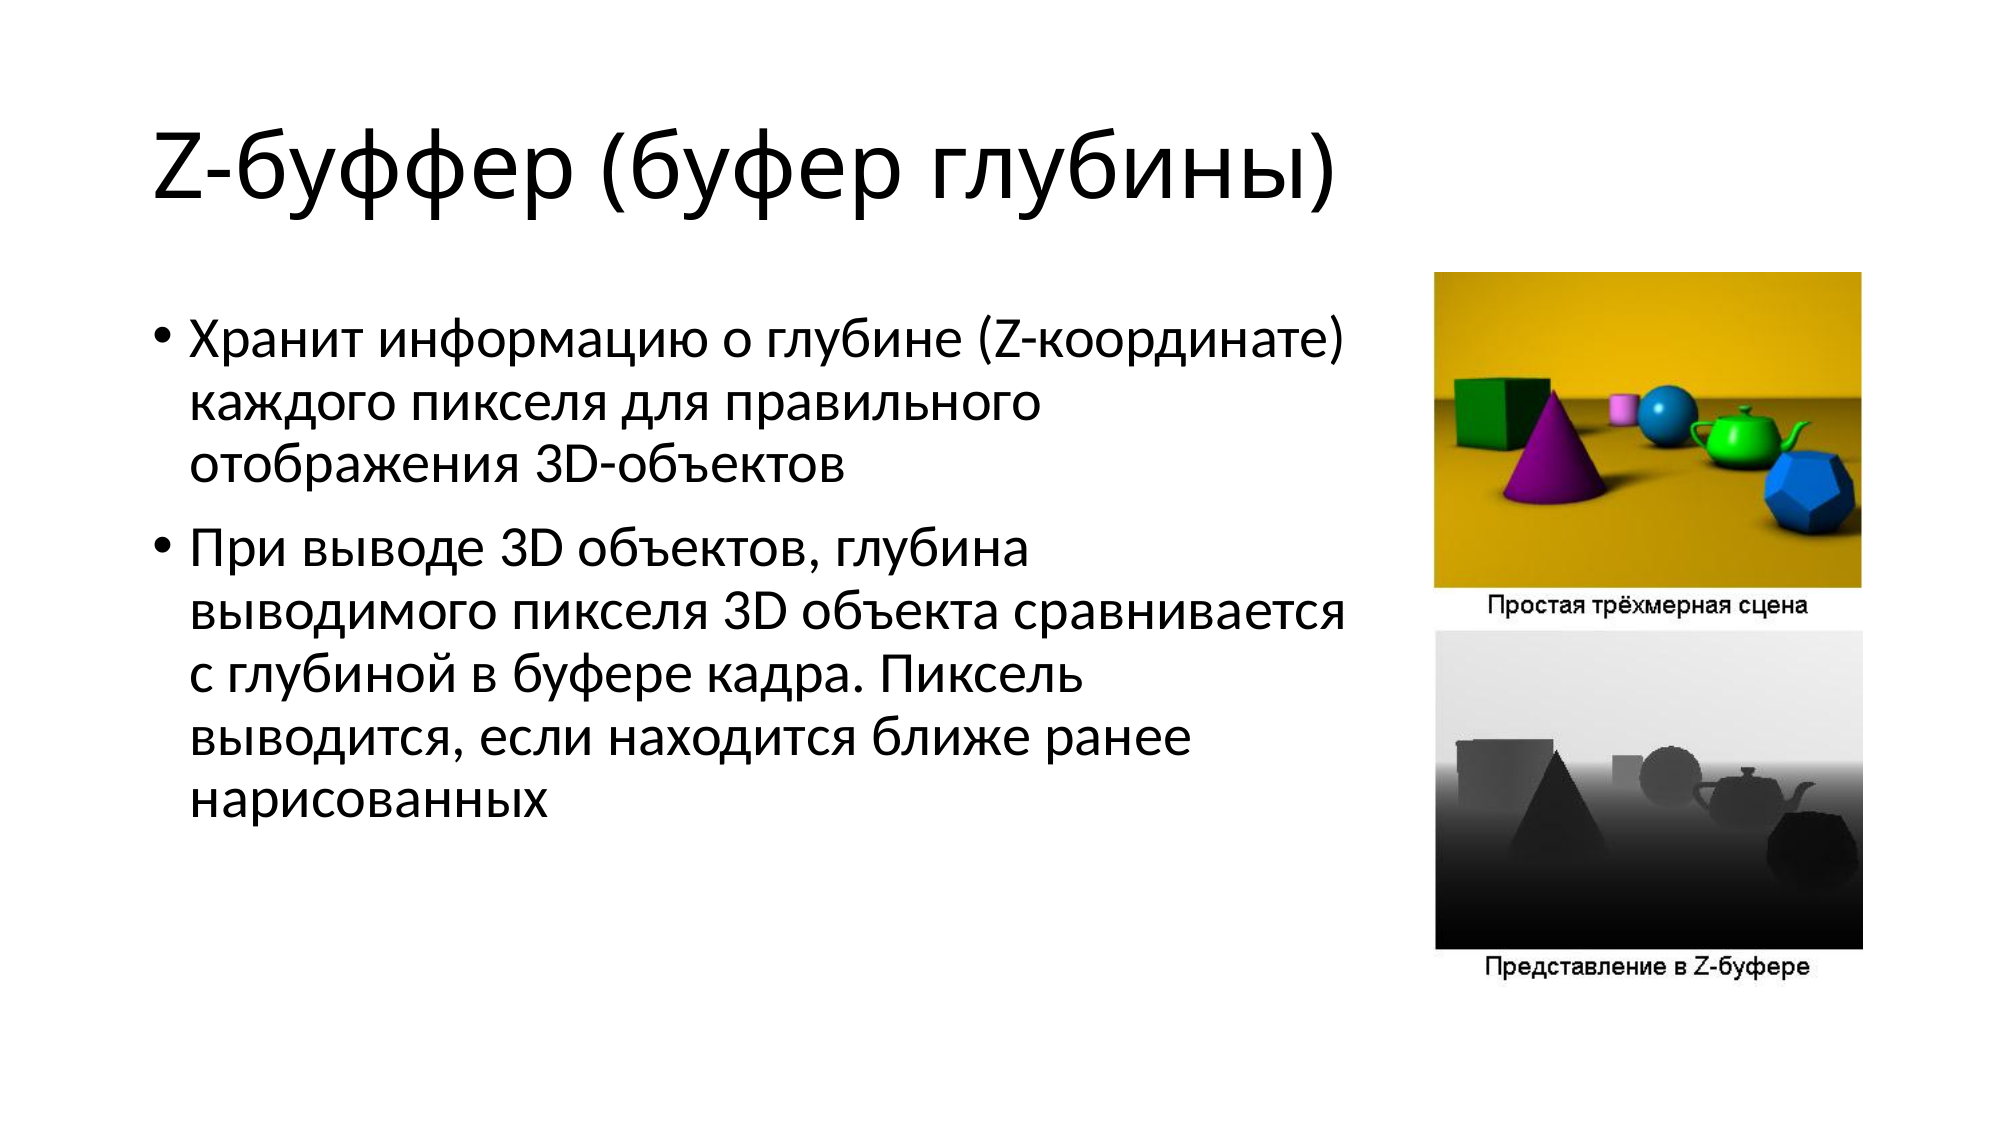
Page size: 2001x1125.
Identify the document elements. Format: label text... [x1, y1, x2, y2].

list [1433, 272, 1863, 987]
list Хранит информацию о глубине (Z-координате) каждого пикселя для правильного отображения 3D-объектов При выводе 3D объектов, глубина выводимого пикселя 3D объекта сравнивается с глубиной в буфере кадра. Пиксель выводится, если находится ближе ранее нарисованных [137, 299, 1367, 1014]
title Z-буффер (буфер глубины) [137, 59, 1863, 278]
